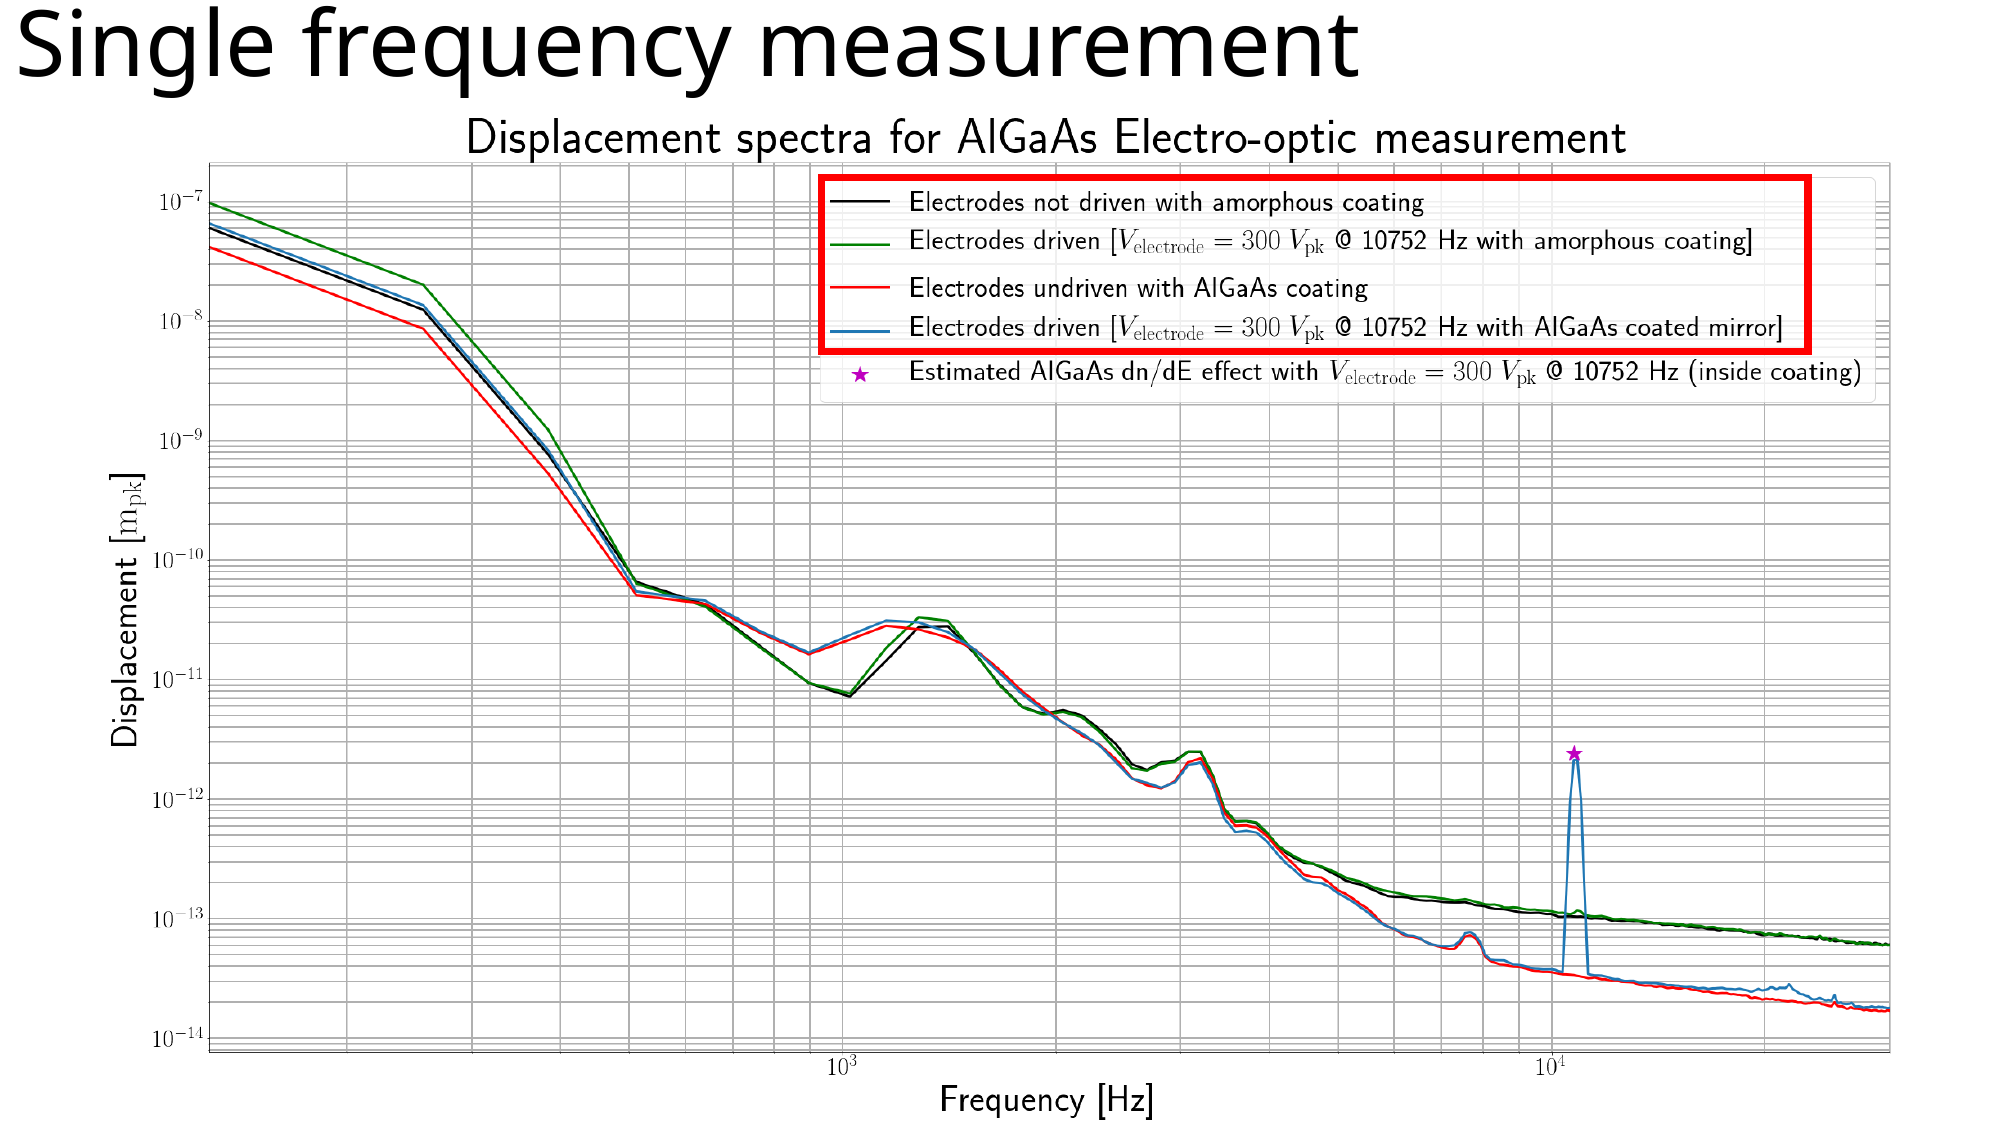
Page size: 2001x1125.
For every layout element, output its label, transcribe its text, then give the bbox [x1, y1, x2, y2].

picture [105, 113, 1895, 1125]
title Single frequency measurement [0, 0, 1725, 156]
